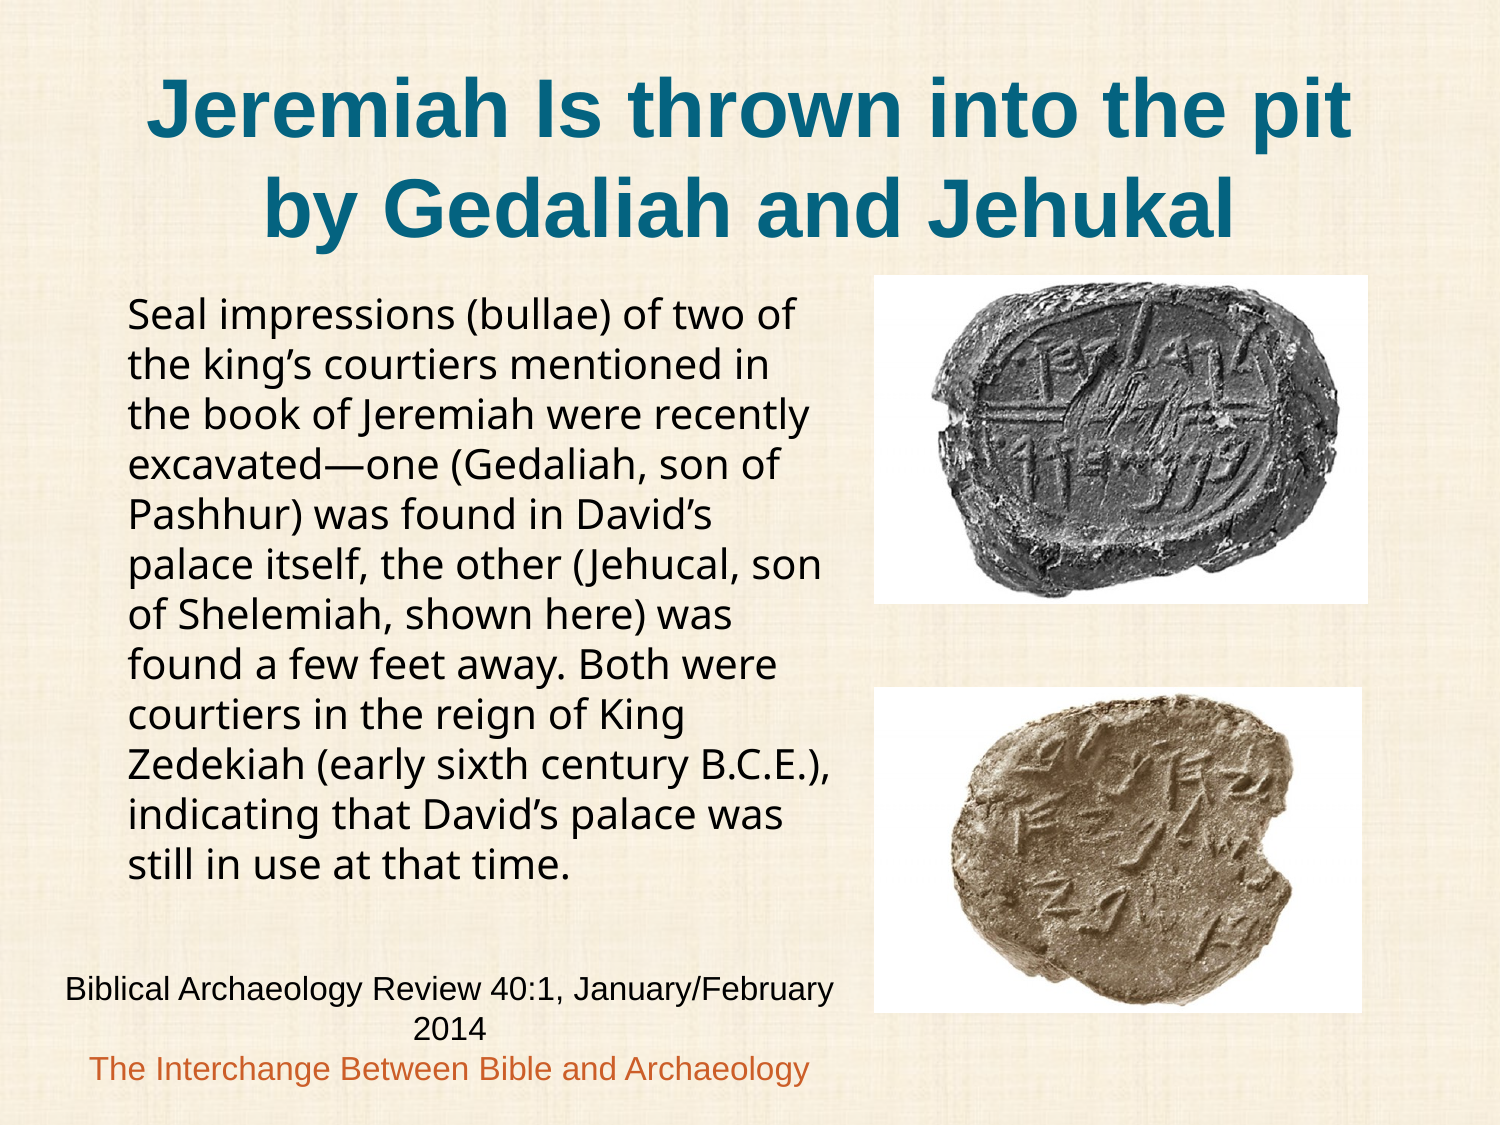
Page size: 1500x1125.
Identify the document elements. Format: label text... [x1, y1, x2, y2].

picture [0, 0, 1500, 1125]
text_box Jeremiah Is thrown into the pit by Gedaliah and Jehukal [74, 45, 1425, 264]
text_box Biblical Archaeology Review 40:1, January/February 2014 The Interchange Between Bible and Archaeology [44, 960, 855, 1125]
text_box Seal impressions (bullae) of two of the king’s courtiers mentioned in the book of Jeremiah were recently excavated—one (Gedaliah, son of Pashhur) was found in David’s palace itself, the other (Jehucal, son of Shelemiah, shown here) was found a few feet away. Both were courtiers in the reign of King Zedekiah (early sixth century B.C.E.), indicating that David’s palace was still in use at that time. [112, 280, 855, 645]
